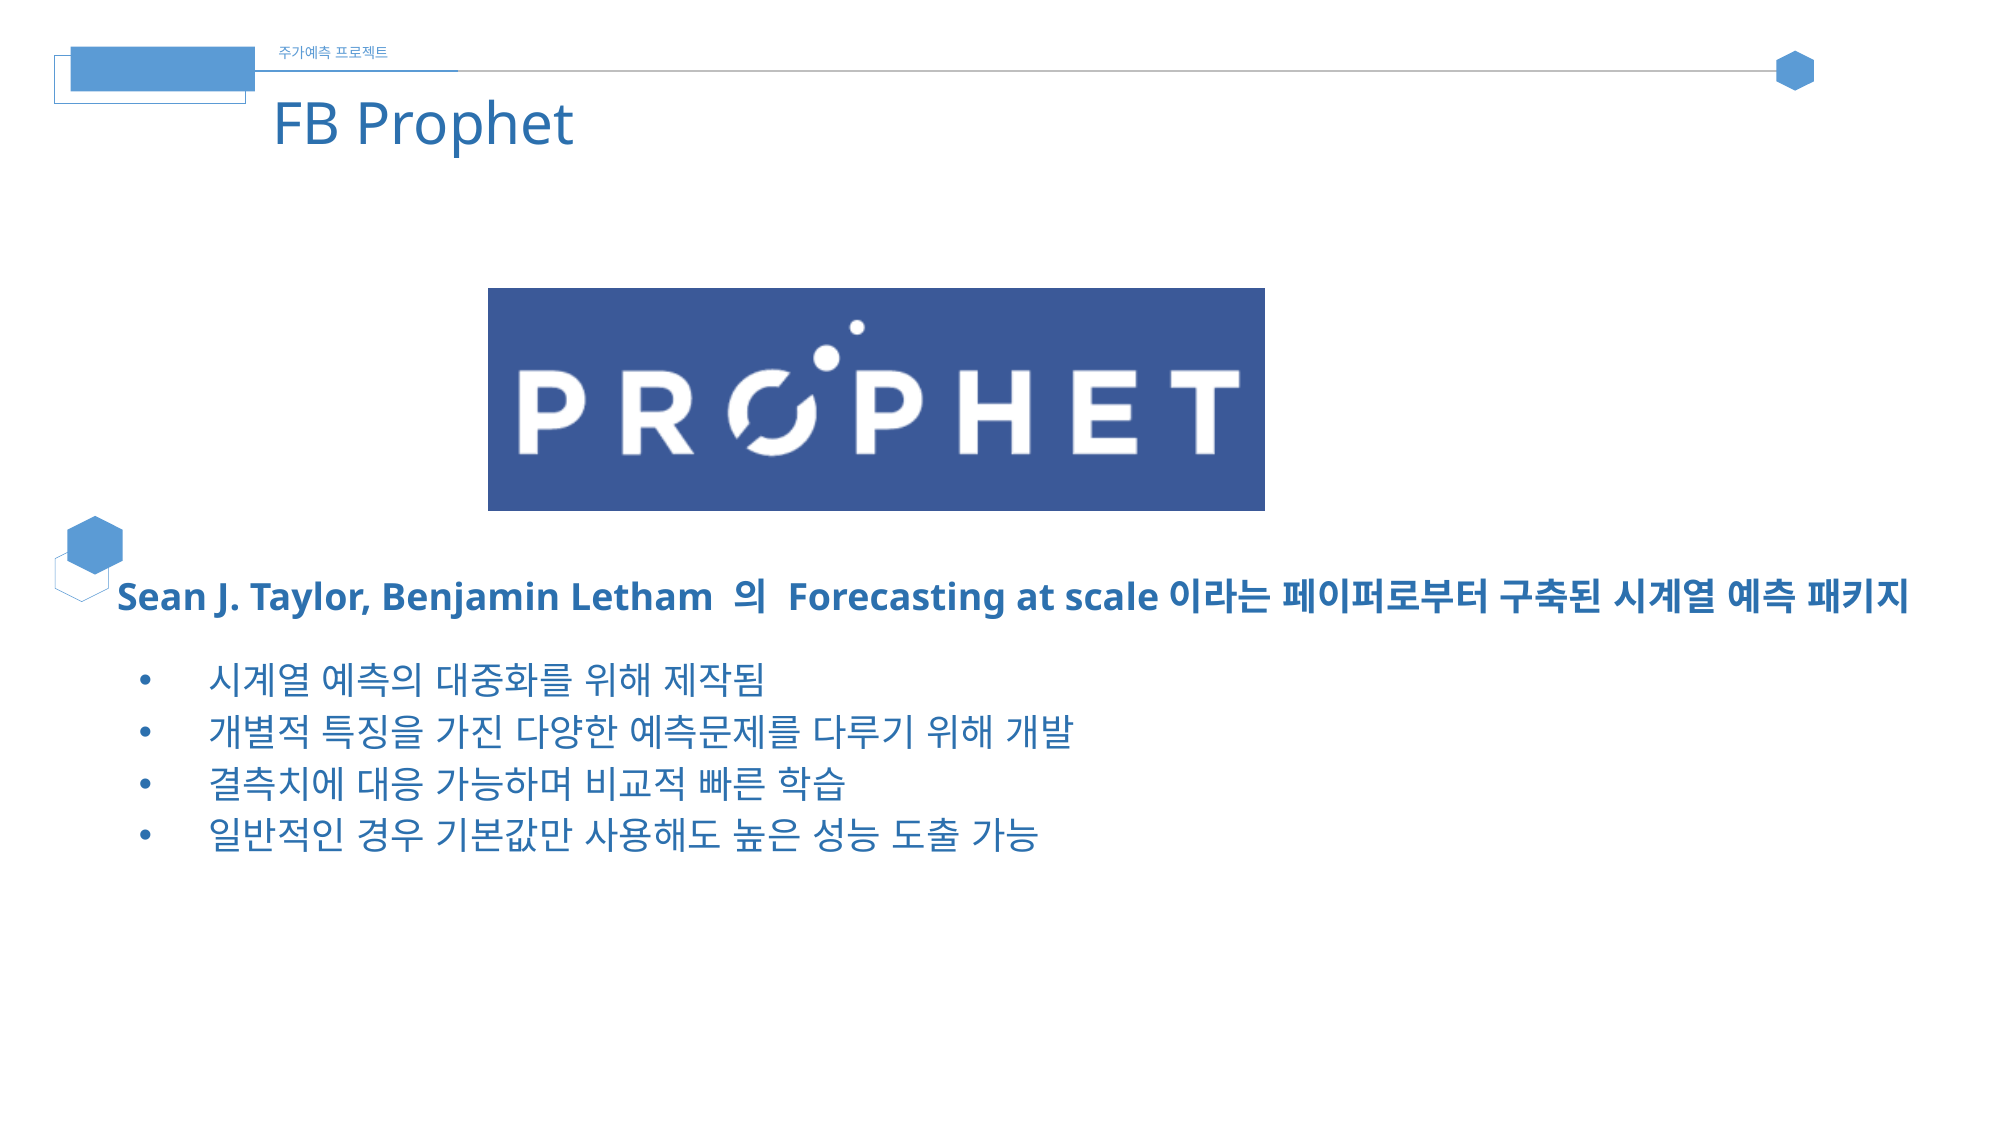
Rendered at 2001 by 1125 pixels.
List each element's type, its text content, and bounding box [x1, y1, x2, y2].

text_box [55, 516, 122, 602]
text_box 시계열 예측의 대중화를 위해 제작됨 개별적 특징을 가진 다양한 예측문제를 다루기 위해 개발 결측치에 대응 가능하며 비교적 빠른 학습 일반적인 경우 기본값만 사용해도 높은 성능 도출 가능 [93, 649, 1094, 865]
picture [488, 288, 1265, 512]
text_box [54, 36, 1814, 165]
text_box Sean J. Taylor, Benjamin Letham 의 Forecasting at scale이라는 페이퍼로부터 구축된 시계열 예측 패키지 [102, 559, 1955, 626]
